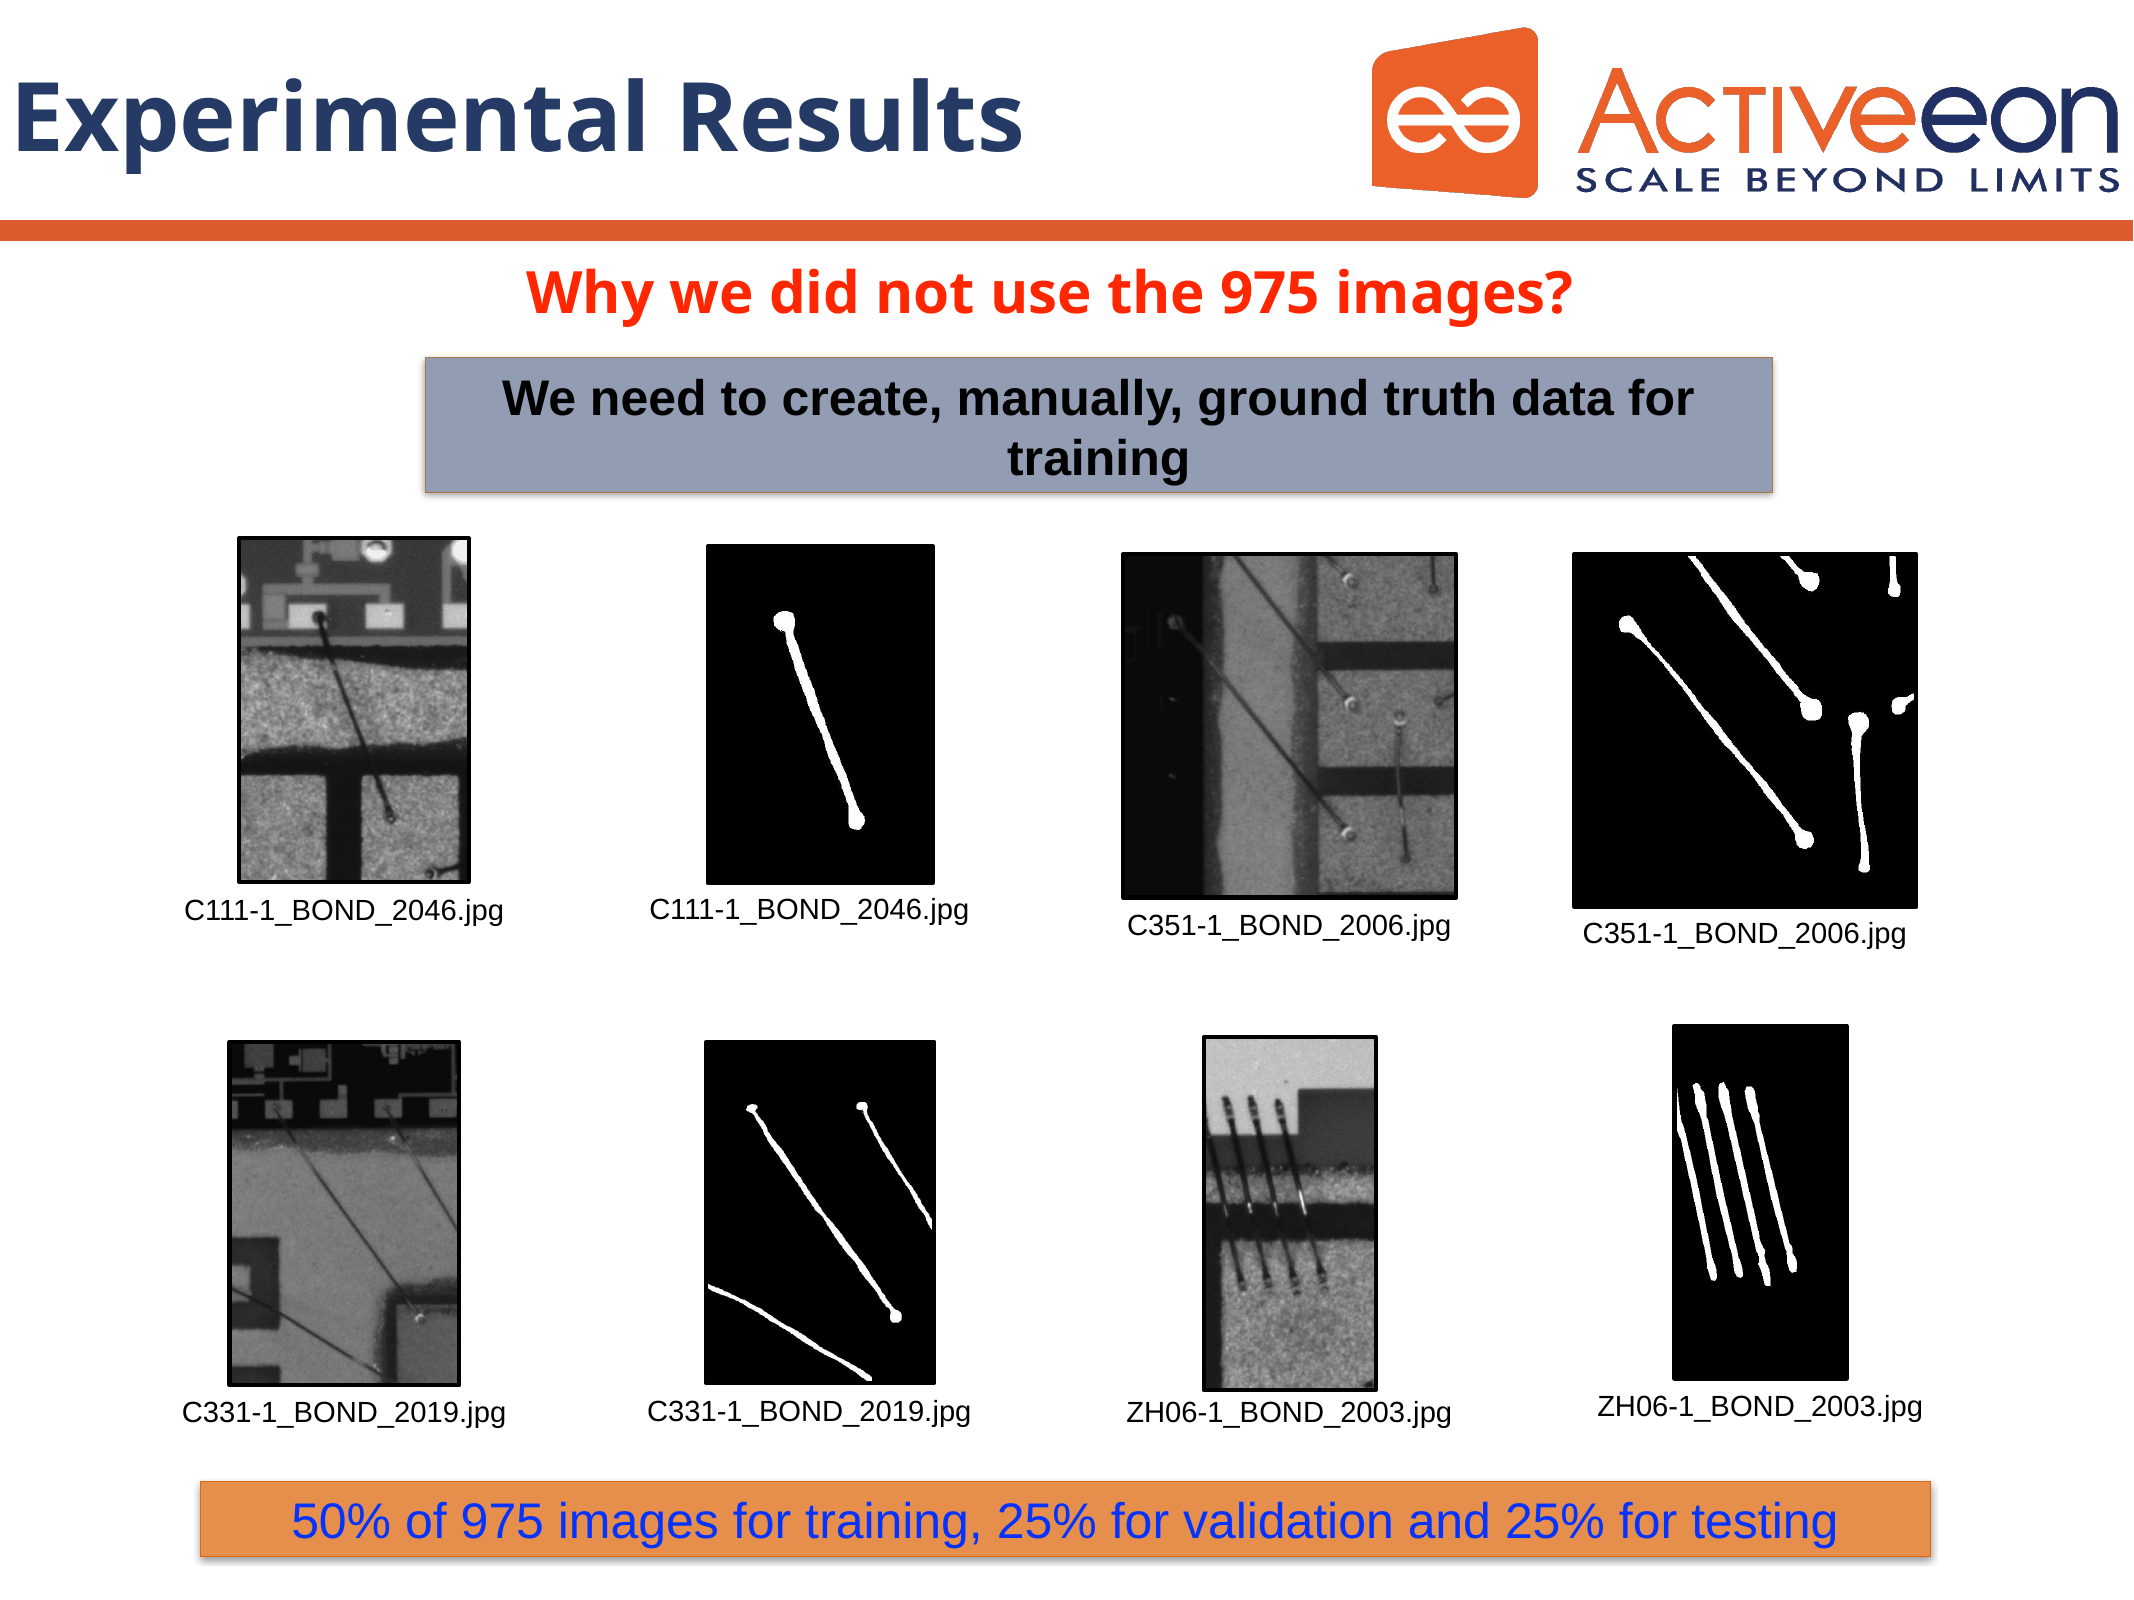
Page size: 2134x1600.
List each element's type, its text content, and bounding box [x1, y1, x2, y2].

picture [1676, 1027, 1845, 1377]
picture [241, 540, 467, 881]
picture [1205, 1038, 1374, 1389]
picture [707, 1043, 933, 1382]
list Why we did not use the 975 images? [104, 243, 2026, 1327]
picture [1576, 555, 1915, 905]
title Experimental Results [0, 44, 1381, 199]
text_box ZH06-1_BOND_2003.jpg [1589, 1379, 1932, 1430]
picture [709, 548, 931, 882]
text_box We need to create, manually, ground truth data for training [425, 357, 1773, 493]
picture [1125, 555, 1455, 896]
text_box C331-1_BOND_2019.jpg [174, 1386, 515, 1437]
text_box C111-1_BOND_2046.jpg [641, 882, 978, 933]
text_box C331-1_BOND_2019.jpg [639, 1384, 980, 1435]
picture [1355, 4, 2133, 217]
text_box C351-1_BOND_2006.jpg [1575, 912, 1916, 958]
text_box ZH06-1_BOND_2003.jpg [1118, 1386, 1461, 1437]
picture [231, 1043, 458, 1384]
text_box 50% of 975 images for training, 25% for validation and 25% for testing [200, 1481, 1931, 1557]
text_box C111-1_BOND_2046.jpg [176, 883, 513, 934]
text_box C351-1_BOND_2006.jpg [1119, 899, 1460, 949]
